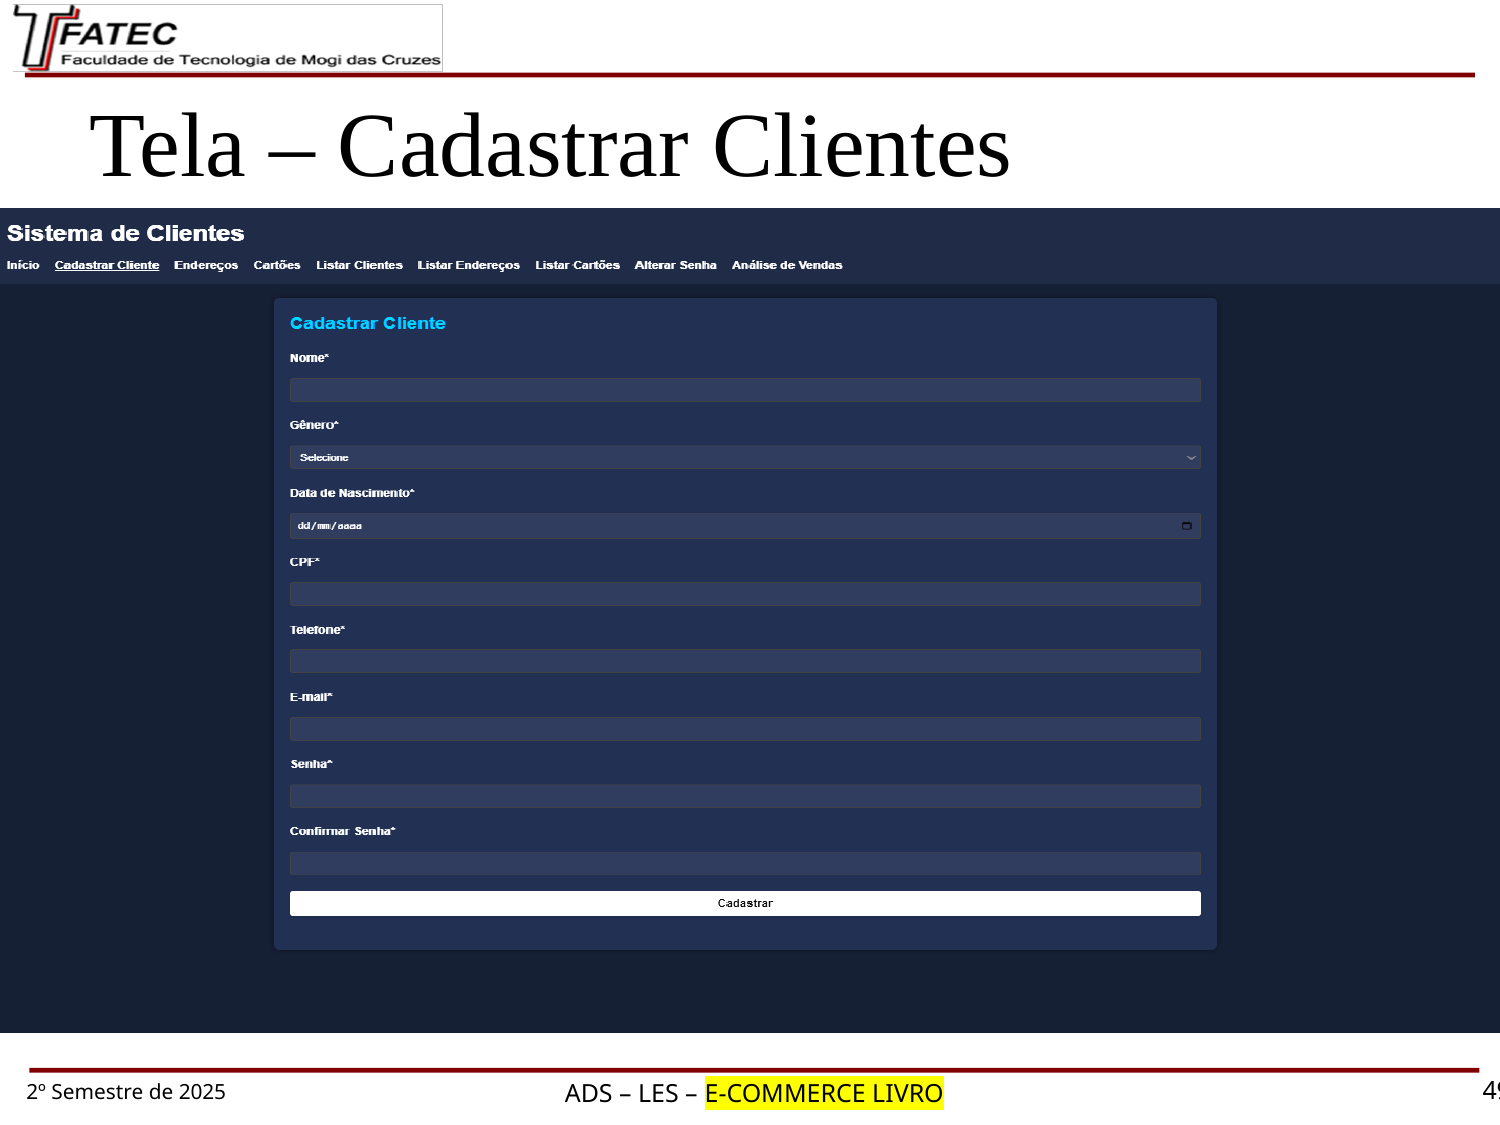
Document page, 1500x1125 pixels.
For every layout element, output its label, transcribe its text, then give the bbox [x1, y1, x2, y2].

title Tela – Cadastrar Clientes [75, 77, 1425, 206]
picture [12, 4, 443, 72]
picture [0, 207, 1500, 1034]
